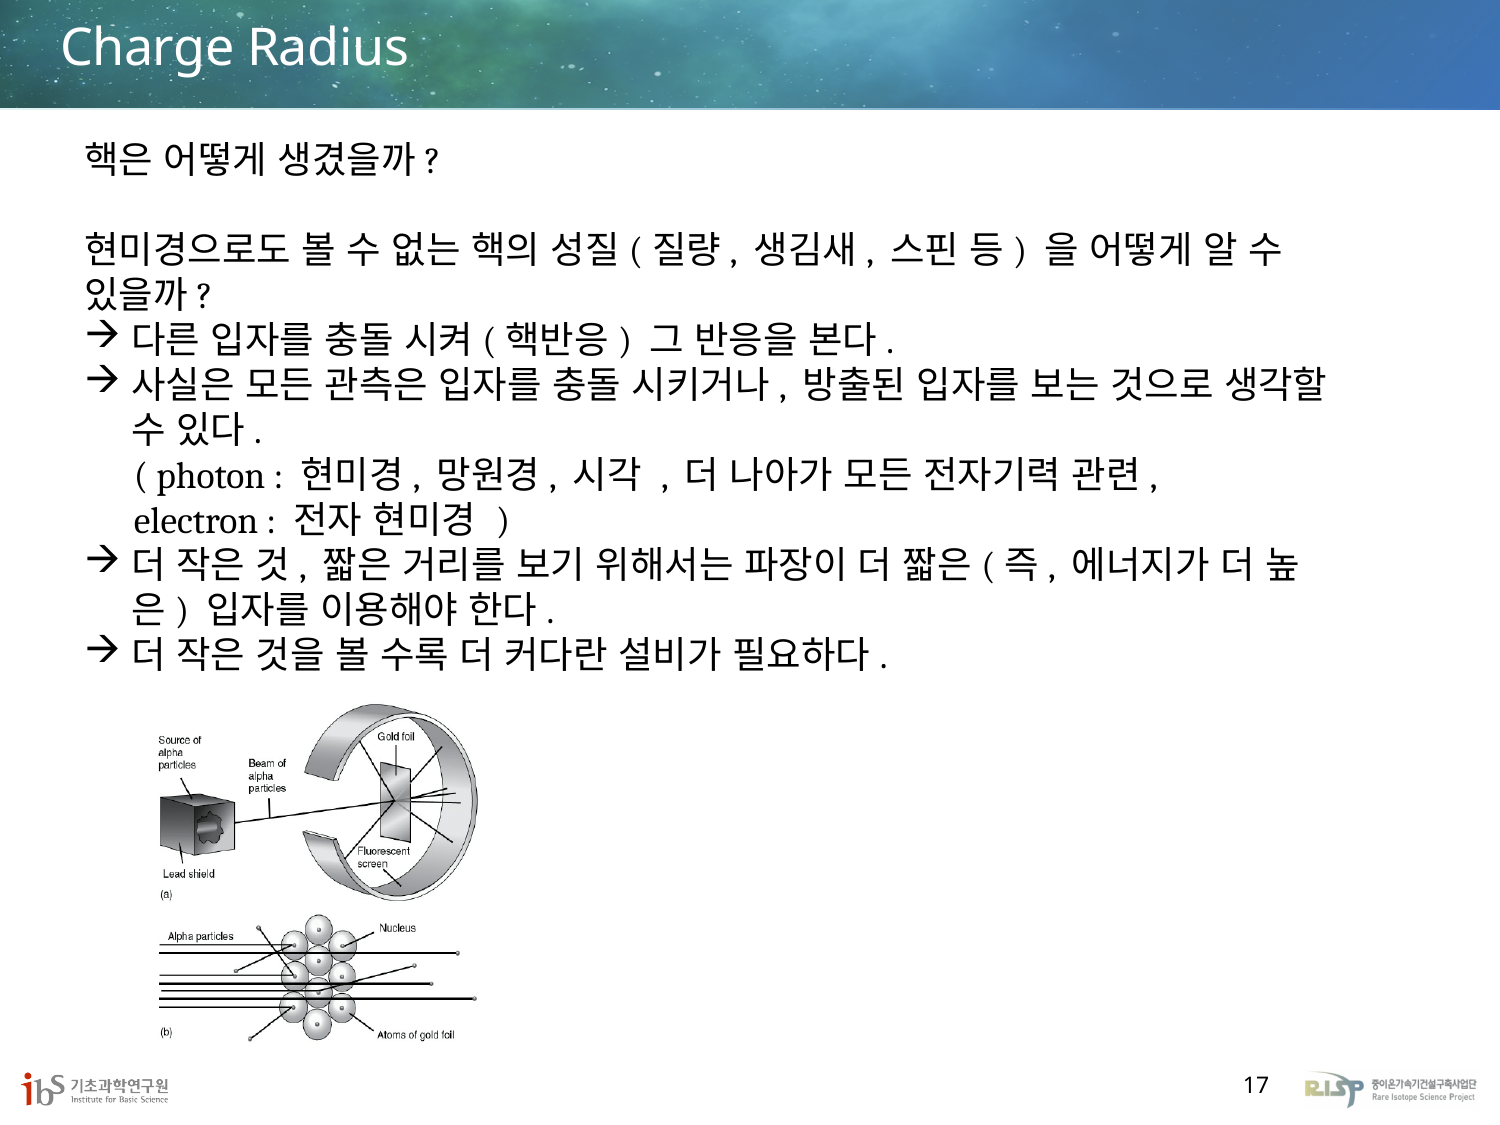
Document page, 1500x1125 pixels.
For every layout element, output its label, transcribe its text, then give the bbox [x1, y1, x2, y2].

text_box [0, 0, 1500, 110]
picture [145, 696, 494, 1045]
picture [1303, 1069, 1478, 1110]
text_box 핵은 어떻게 생겼을까? 현미경으로도 볼 수 없는 핵의 성질(질량, 생김새, 스핀 등) 을 어떻게 알 수 있을까? 다른 입자를 충돌 시켜(핵반응) 그 반응을 본다. 사실은 모든 관측은 입자를 충돌 시키거나, 방출된 입자를 보는 것으로 생각할 수 있다. ( photon : 현미경, 망원경, 시각 , 더 나아가 모든 전자기력 관련, electron : 전자 현미경 ) 더 작은 것, 짧은 거리를 보기 위해서는 파장이 더 짧은(즉, 에너지가 더 높은) 입자를 이용해야 한다. 더 작은 것을 볼 수록 더 커다란 설비가 필요하다. [69, 128, 1369, 864]
picture [21, 1072, 168, 1106]
